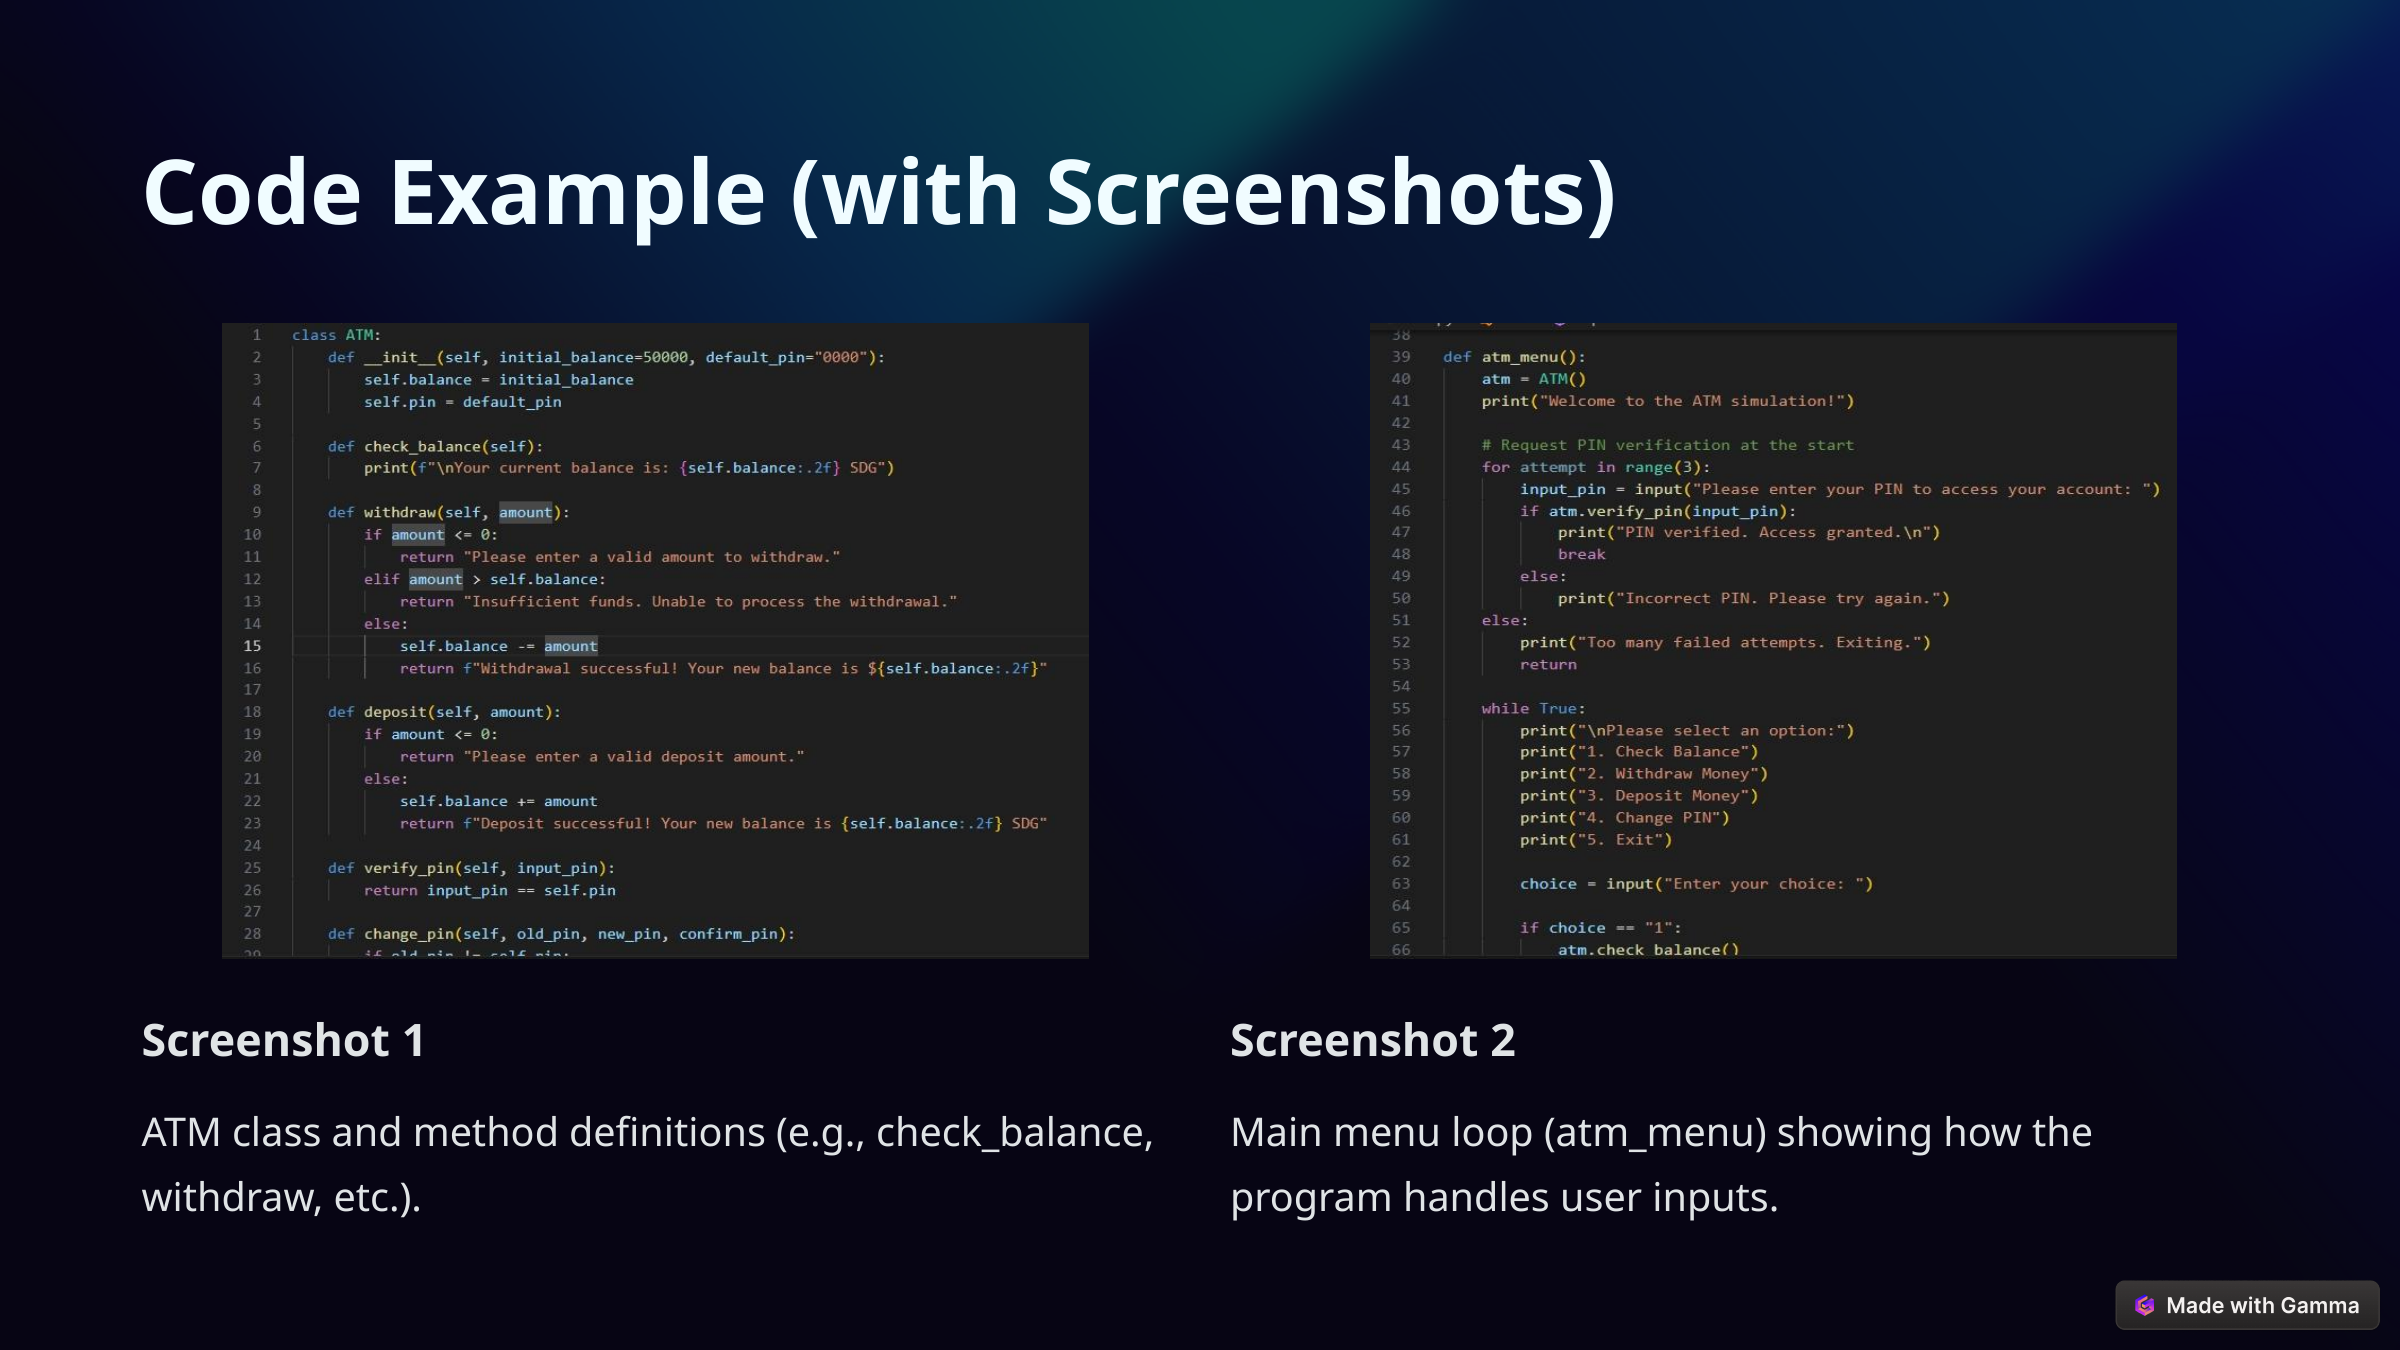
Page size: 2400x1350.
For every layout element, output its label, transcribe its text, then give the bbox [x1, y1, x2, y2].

text_box Screenshot 1 [141, 1009, 592, 1066]
text_box Main menu loop (atm_menu) showing how the program handles user inputs. [1230, 1090, 2259, 1220]
text_box ATM class and method definitions (e.g., check_balance, withdraw, etc.). [141, 1090, 1170, 1220]
text_box Screenshot 2 [1230, 1009, 1681, 1066]
picture [1369, 323, 2177, 959]
picture [222, 323, 1089, 959]
text_box Code Example (with Screenshots) [141, 130, 1553, 243]
picture [2106, 1271, 2389, 1339]
